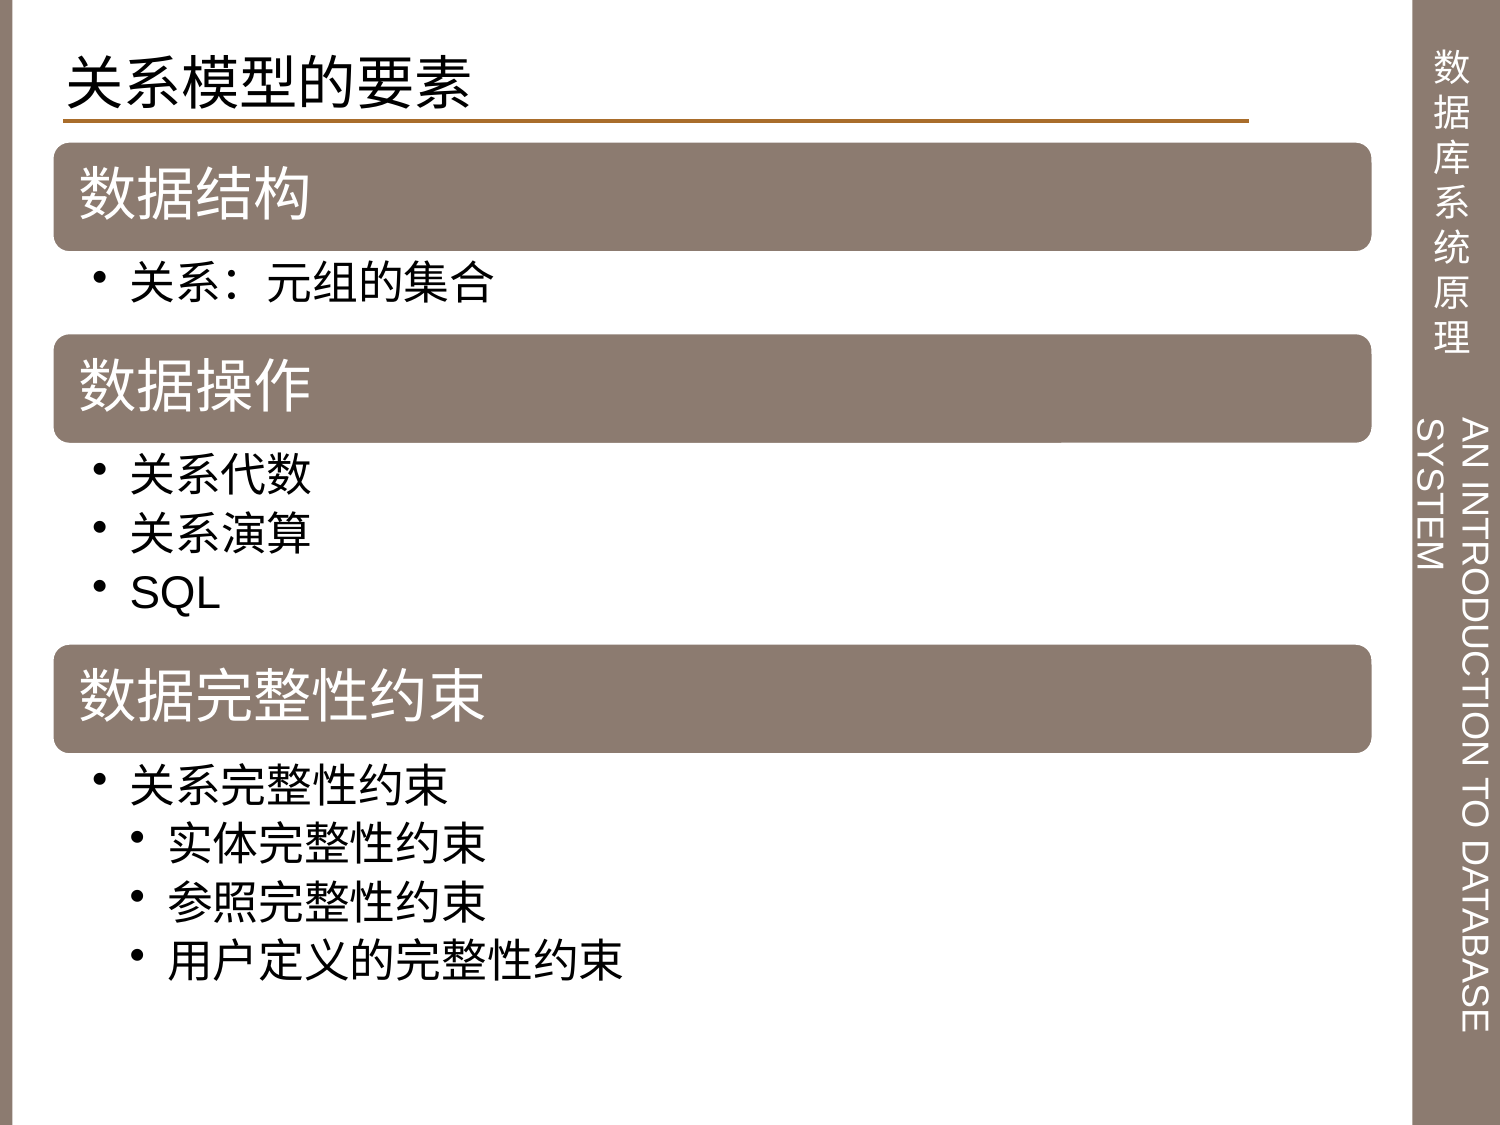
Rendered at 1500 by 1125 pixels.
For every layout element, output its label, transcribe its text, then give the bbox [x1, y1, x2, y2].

list 关系模型的要素 [50, 38, 1375, 126]
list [49, 136, 1376, 1026]
